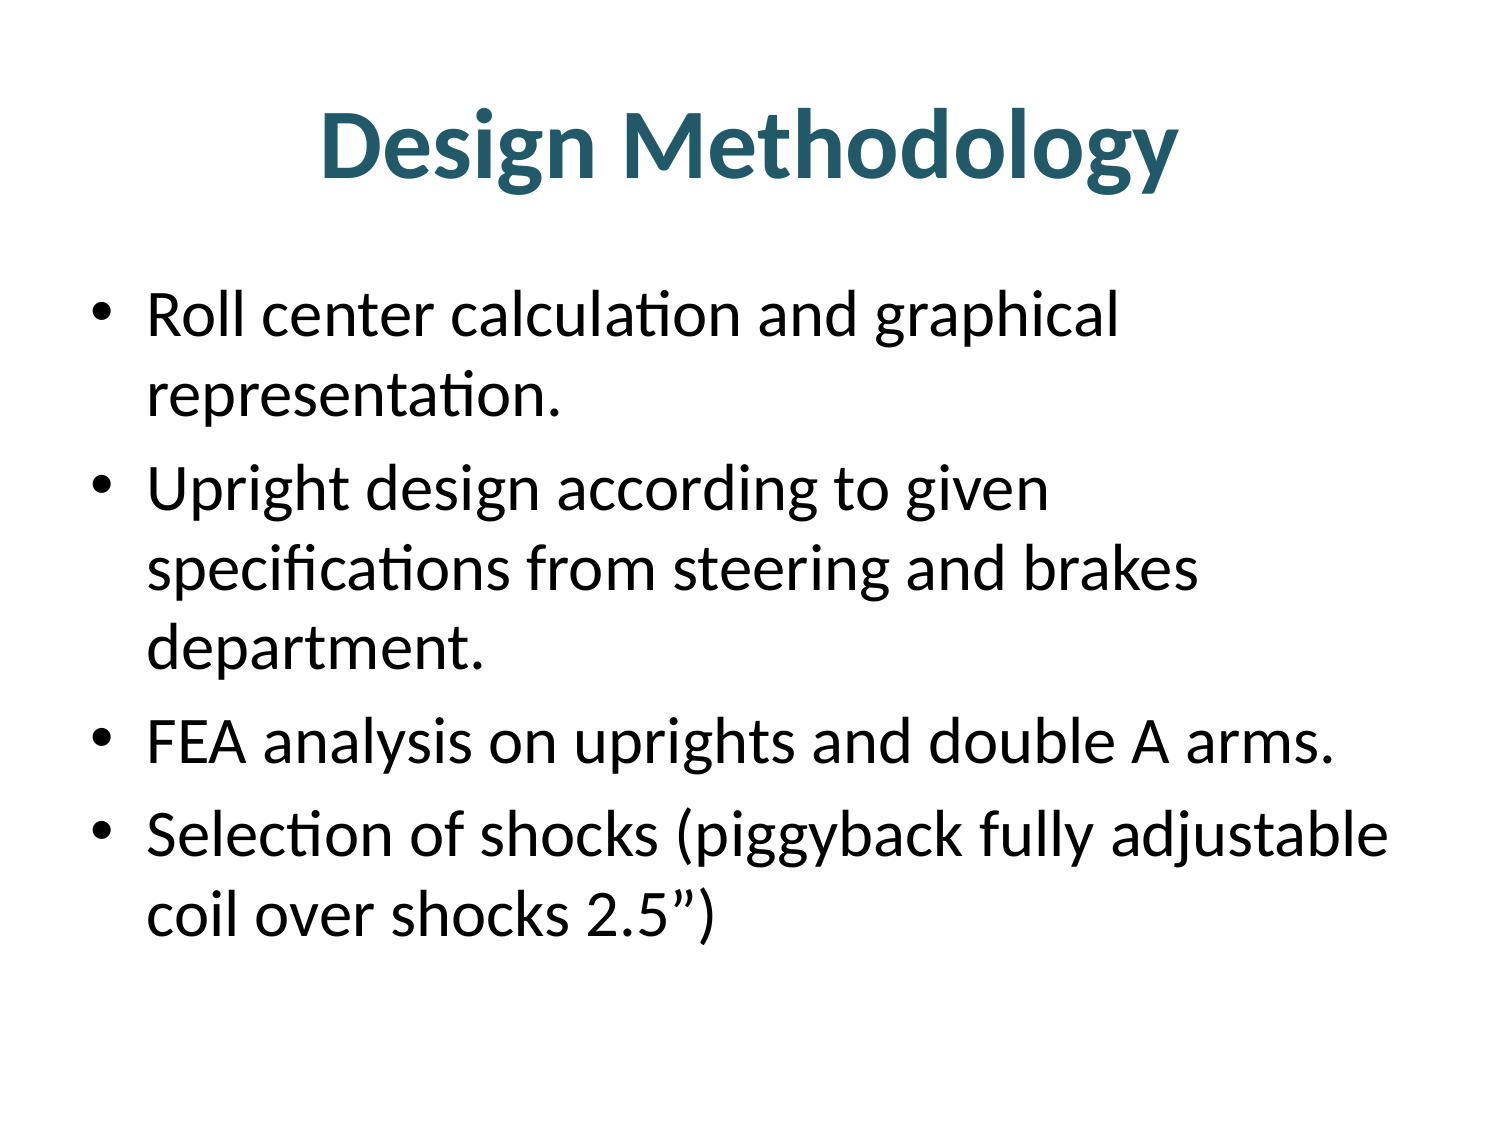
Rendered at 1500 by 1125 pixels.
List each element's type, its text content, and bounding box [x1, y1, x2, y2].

title Design Methodology [75, 45, 1425, 233]
list Roll center calculation and graphical representation. Upright design according to given specifications from steering and brakes department. FEA analysis on uprights and double A arms. Selection of shocks (piggyback fully adjustable coil over shocks 2.5”) [75, 262, 1425, 1005]
